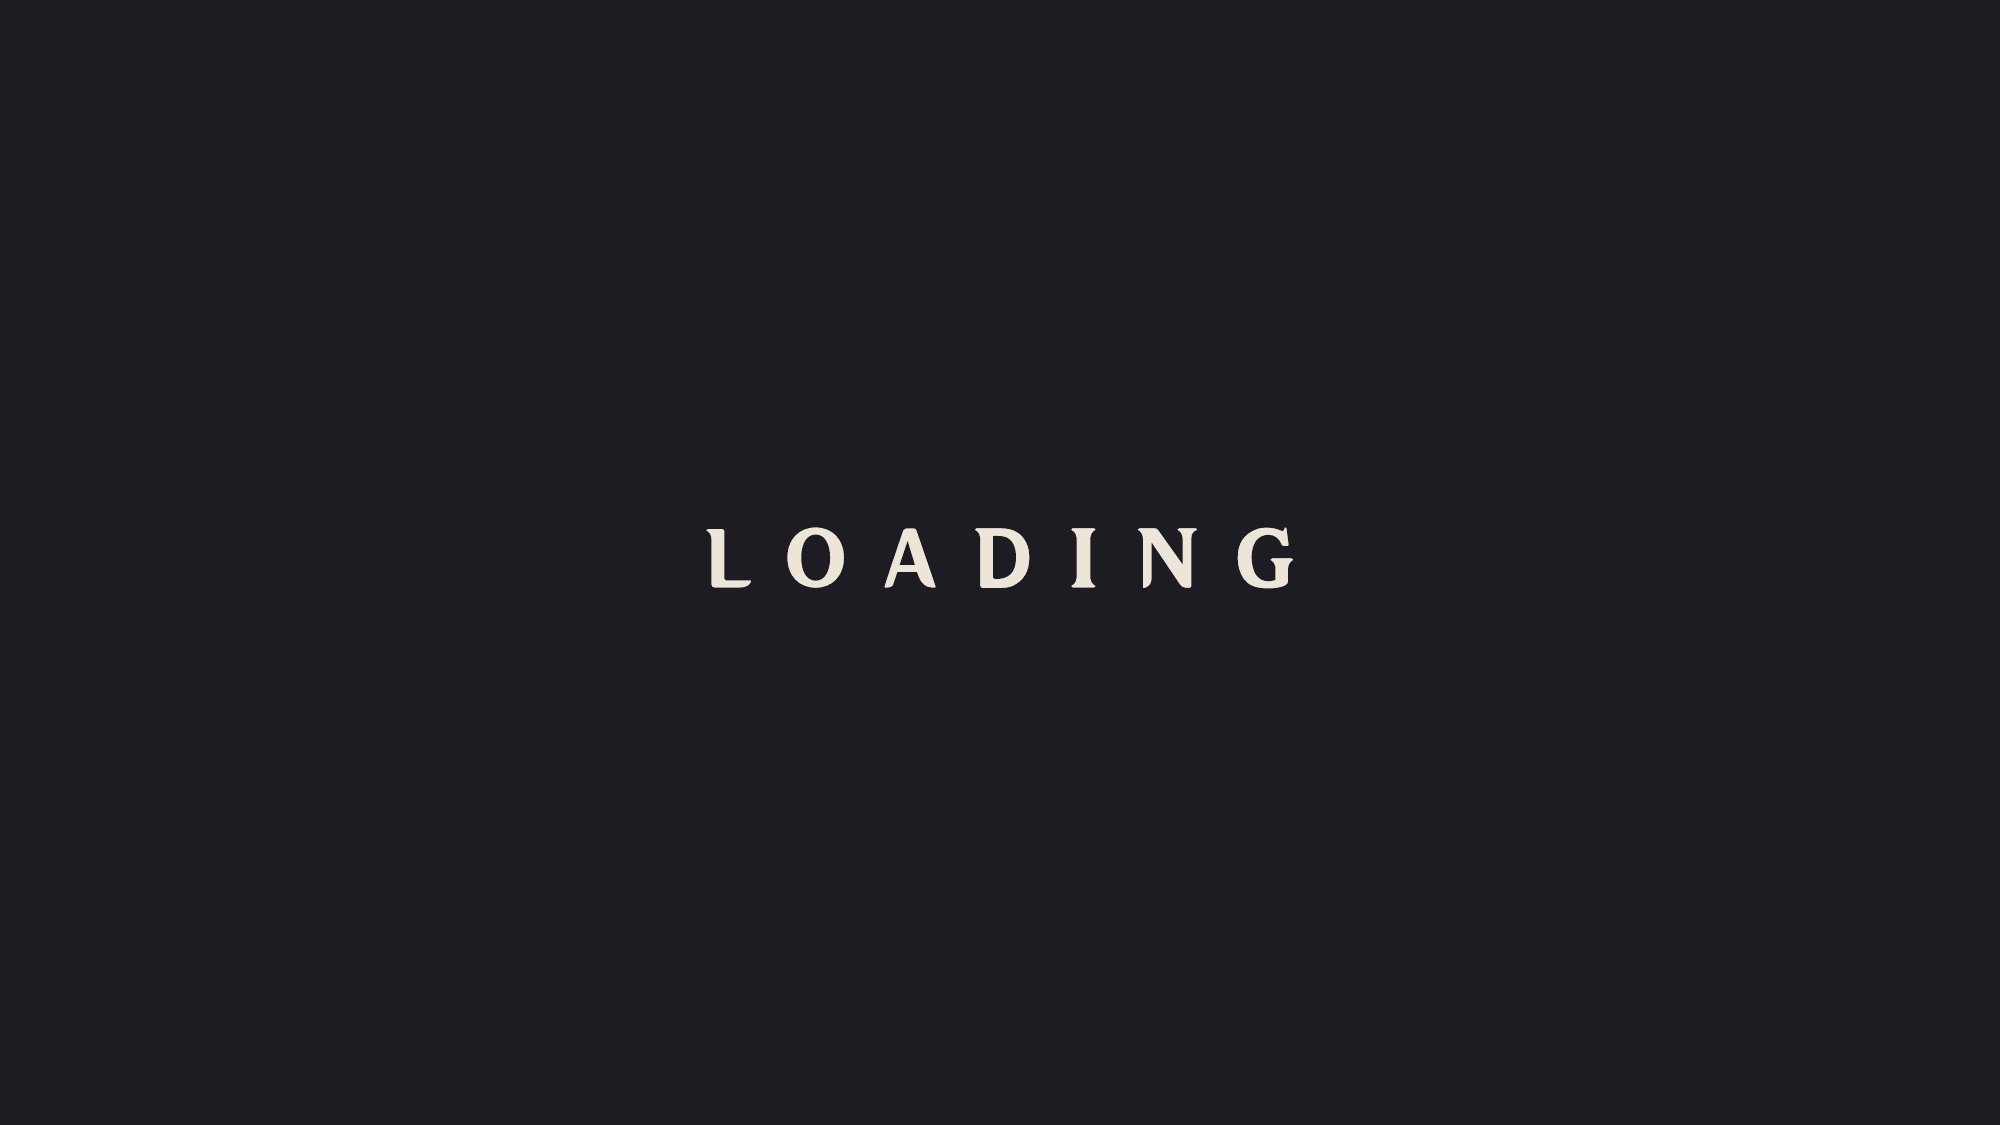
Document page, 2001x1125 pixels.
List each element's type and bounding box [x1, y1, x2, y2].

text_box [979, 530, 1028, 587]
text_box [0, 0, 2000, 1125]
text_box [1239, 529, 1290, 587]
text_box [709, 530, 749, 586]
text_box [1075, 530, 1092, 586]
text_box [1141, 530, 1193, 586]
text_box [887, 530, 934, 586]
text_box [789, 529, 842, 586]
